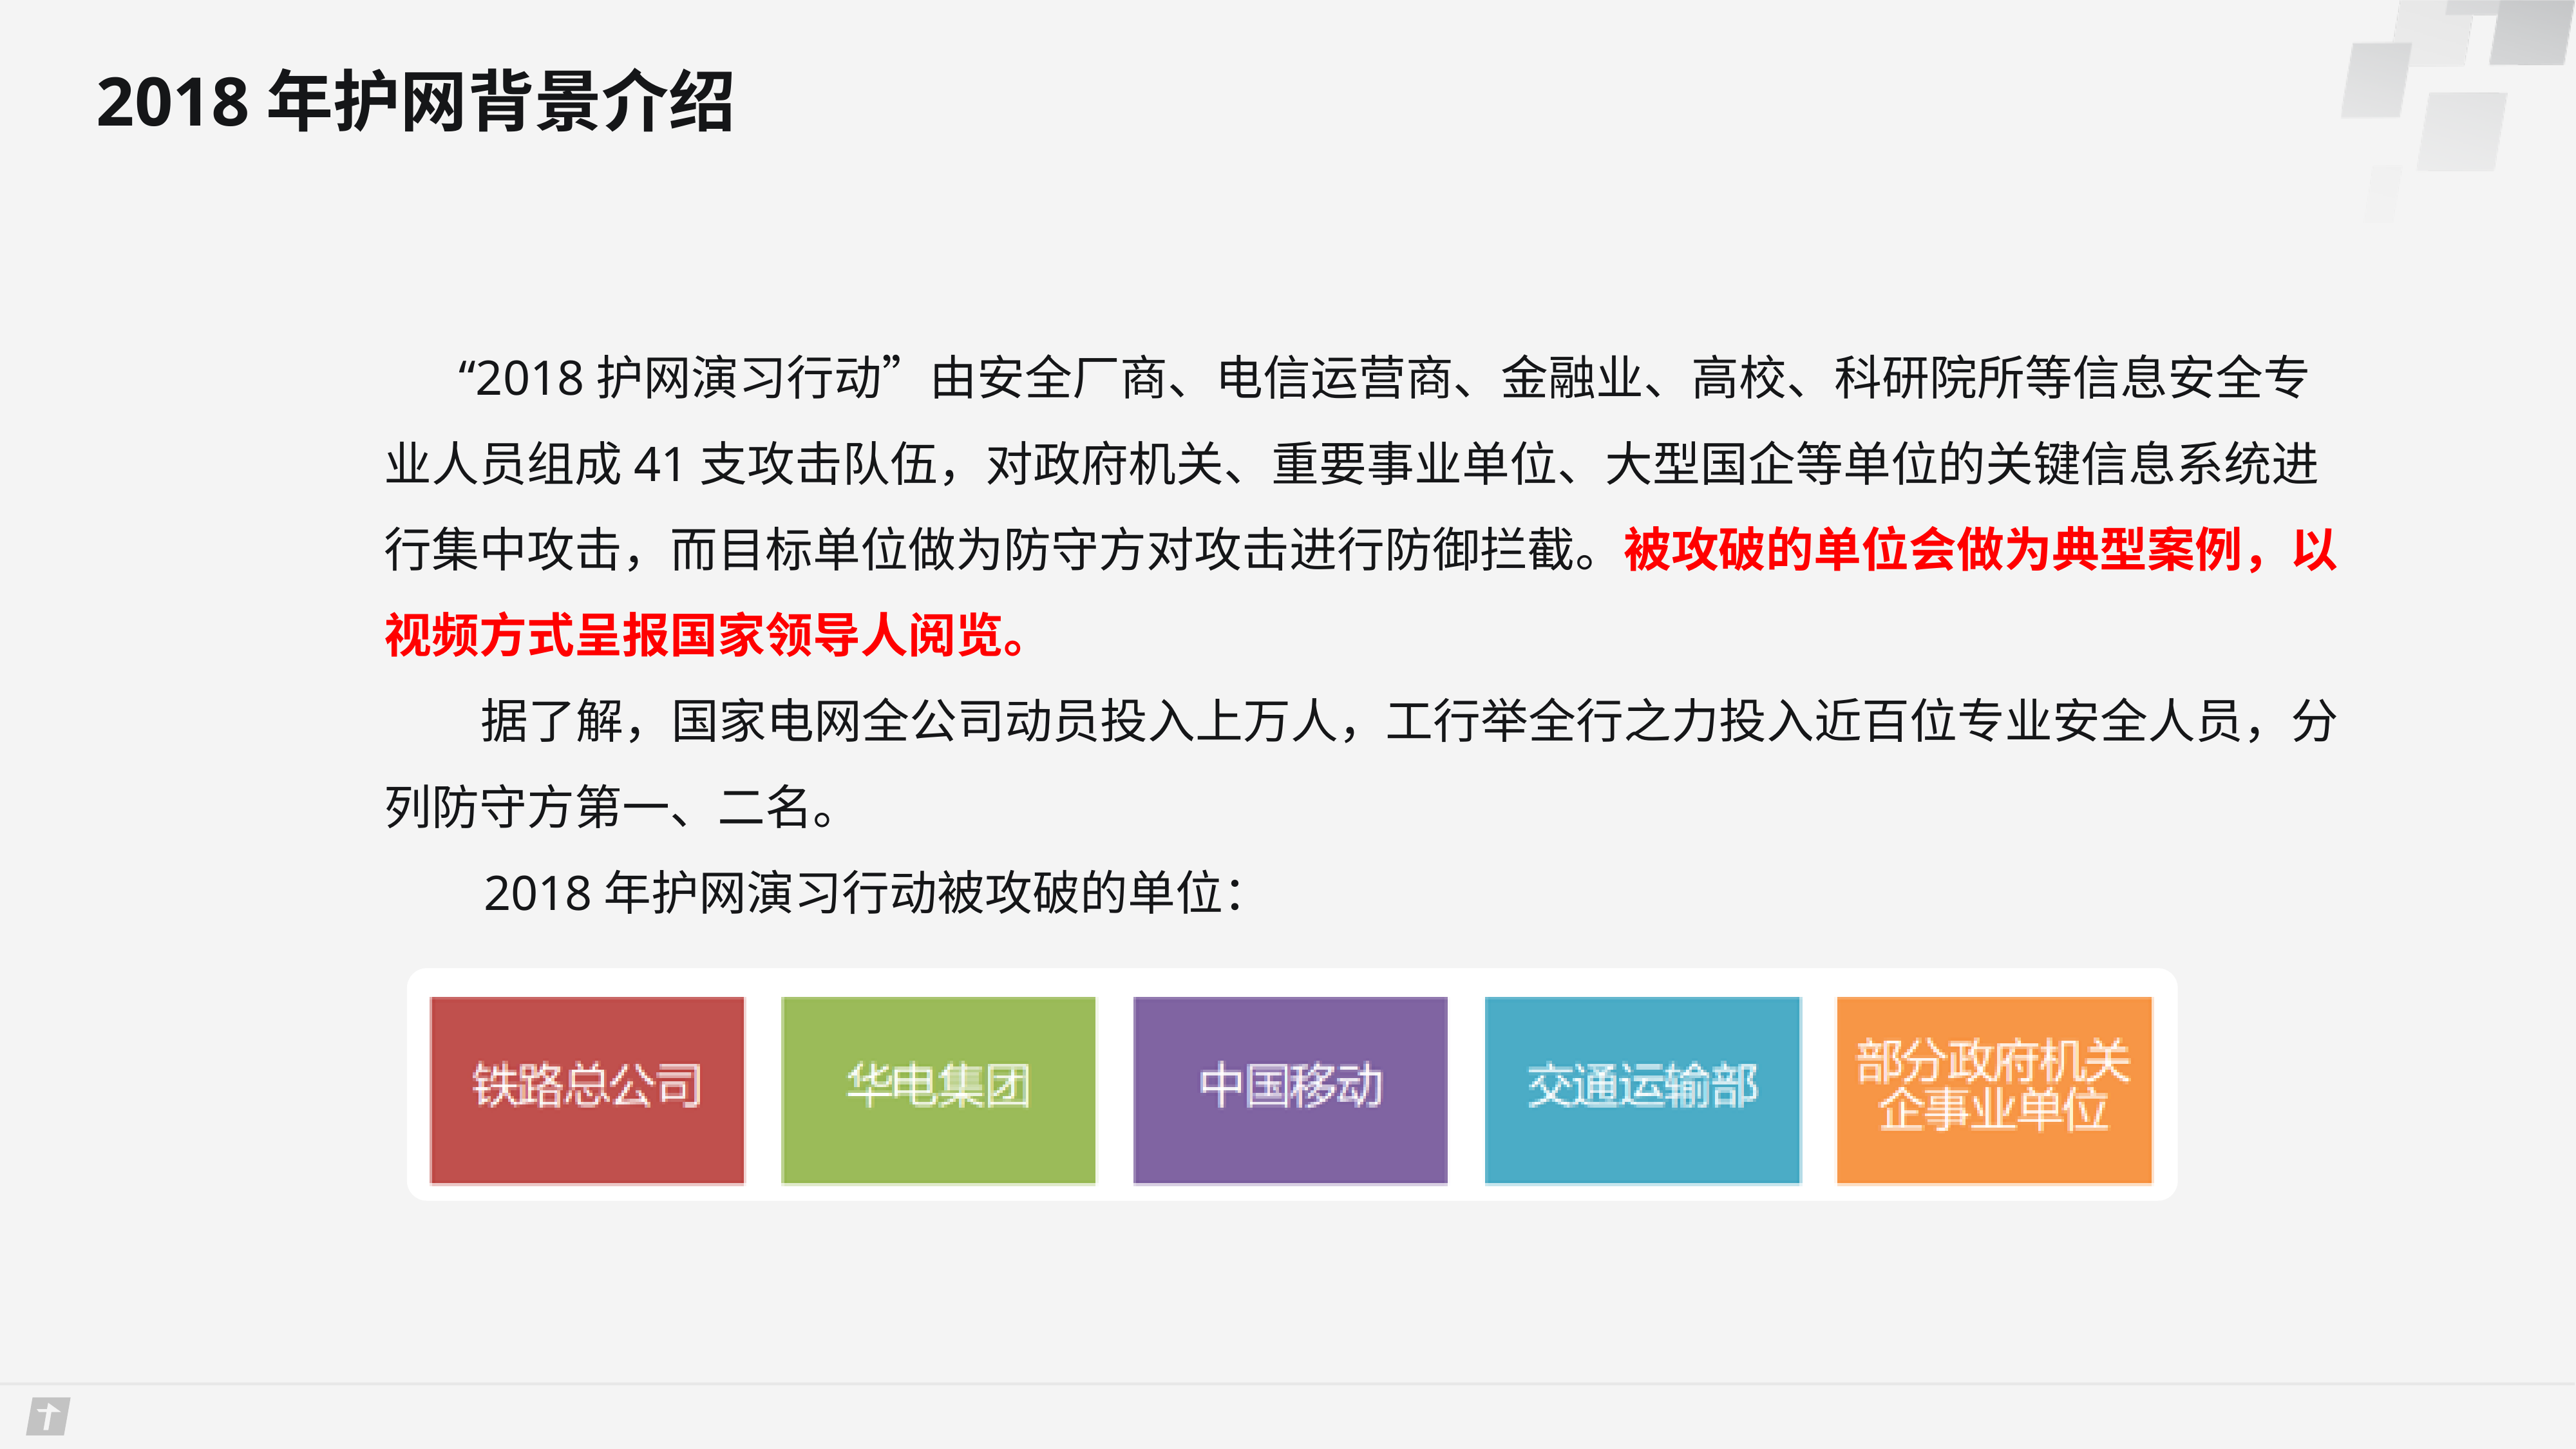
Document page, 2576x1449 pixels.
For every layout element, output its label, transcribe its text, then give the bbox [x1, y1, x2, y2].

picture [0, 0, 2576, 1449]
text_box 2018年护网背景介绍 [91, 53, 2360, 144]
text_box “2018护网演习行动”由安全厂商、电信运营商、金融业、高校、科研院所等信息安全专业人员组成41支攻击队伍，对政府机关、重要事业单位、大型国企等单位的关键信息系统进行集中攻击，而目标单位做为防守方对攻击进行防御拦截。被攻破的单位会做为典型案例，以视频方式呈报国家领导人阅览。 据了解，国家电网全公司动员投入上万人，工行举全行之力投入近百位专业安全人员，分列防守方第一、二名。 2018年护网演习行动被攻破的单位： [375, 314, 2360, 925]
